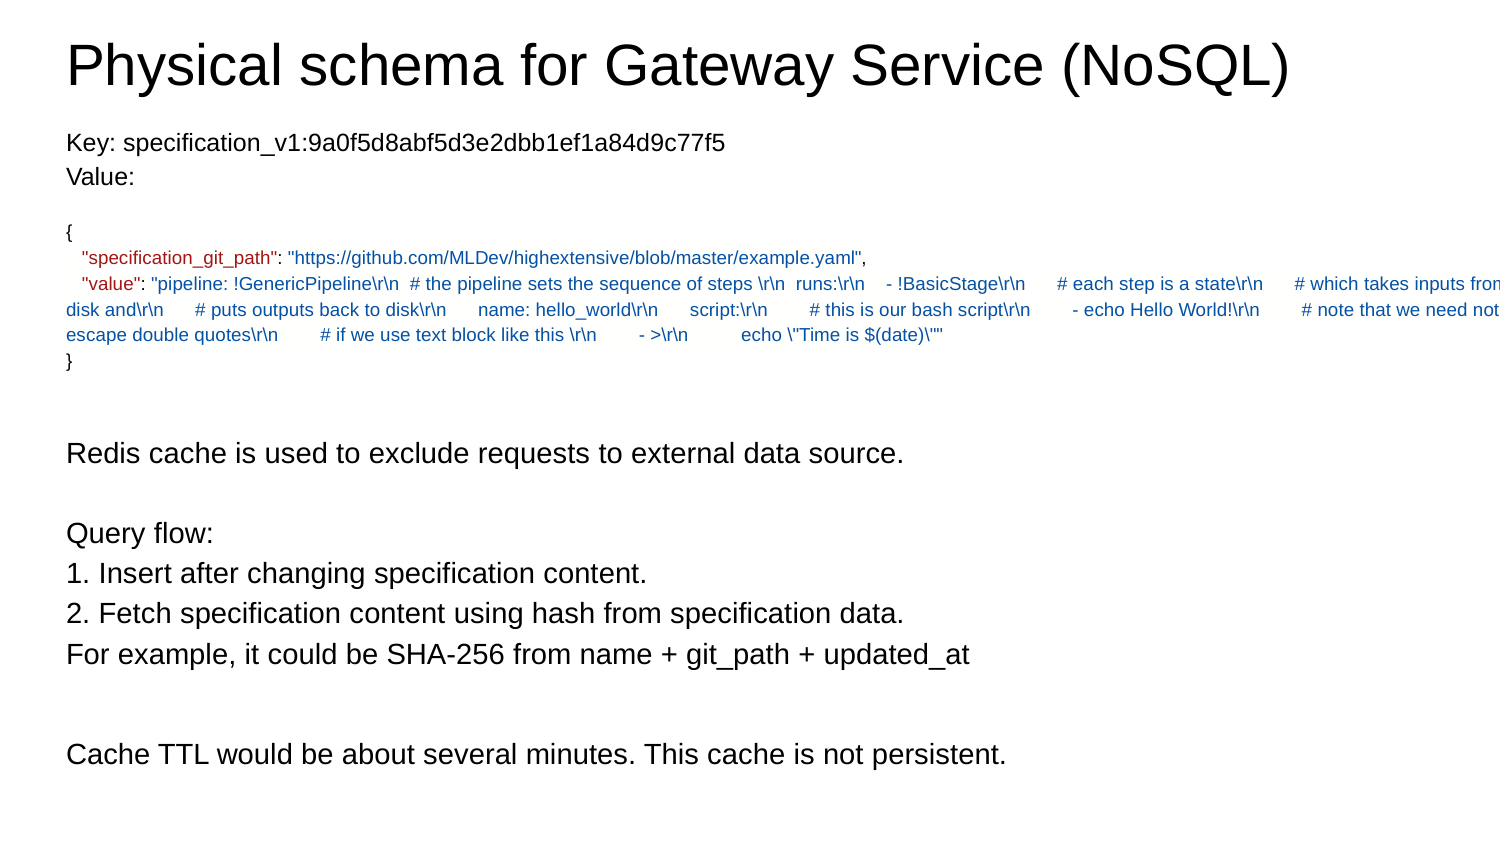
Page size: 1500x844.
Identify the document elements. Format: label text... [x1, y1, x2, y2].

title Physical schema for Gateway Service (NoSQL) [51, 12, 1449, 106]
list Redis cache is used to exclude requests to external data source. Query flow: 1. Insert after changing specification content. 2. Fetch specification content using hash from specification data. For example, it could be SHA-256 from name + git_path + updated_at Cache TTL would be about several minutes. This cache is not persistent. [51, 413, 1114, 838]
text_box Key: specification_v1:9a0f5d8abf5d3e2dbb1ef1a84d9c77f5 Value: { "specification_git_path": "https://github.com/MLDev/highextensive/blob/master/example.yaml", "value": "pipeline: !GenericPipeline\r\n # the pipeline sets the sequence of steps \r\n runs:\r\n - !BasicStage\r\n # each step is a state\r\n # which takes inputs from disk and\r\n # puts outputs back to disk\r\n name: hello_world\r\n script:\r\n # this is our bash script\r\n - echo Hello World!\r\n # note that we need not to escape double quotes\r\n # if we use text block like this \r\n - >\r\n echo \"Time is $(date)\"" } [51, 106, 1500, 479]
